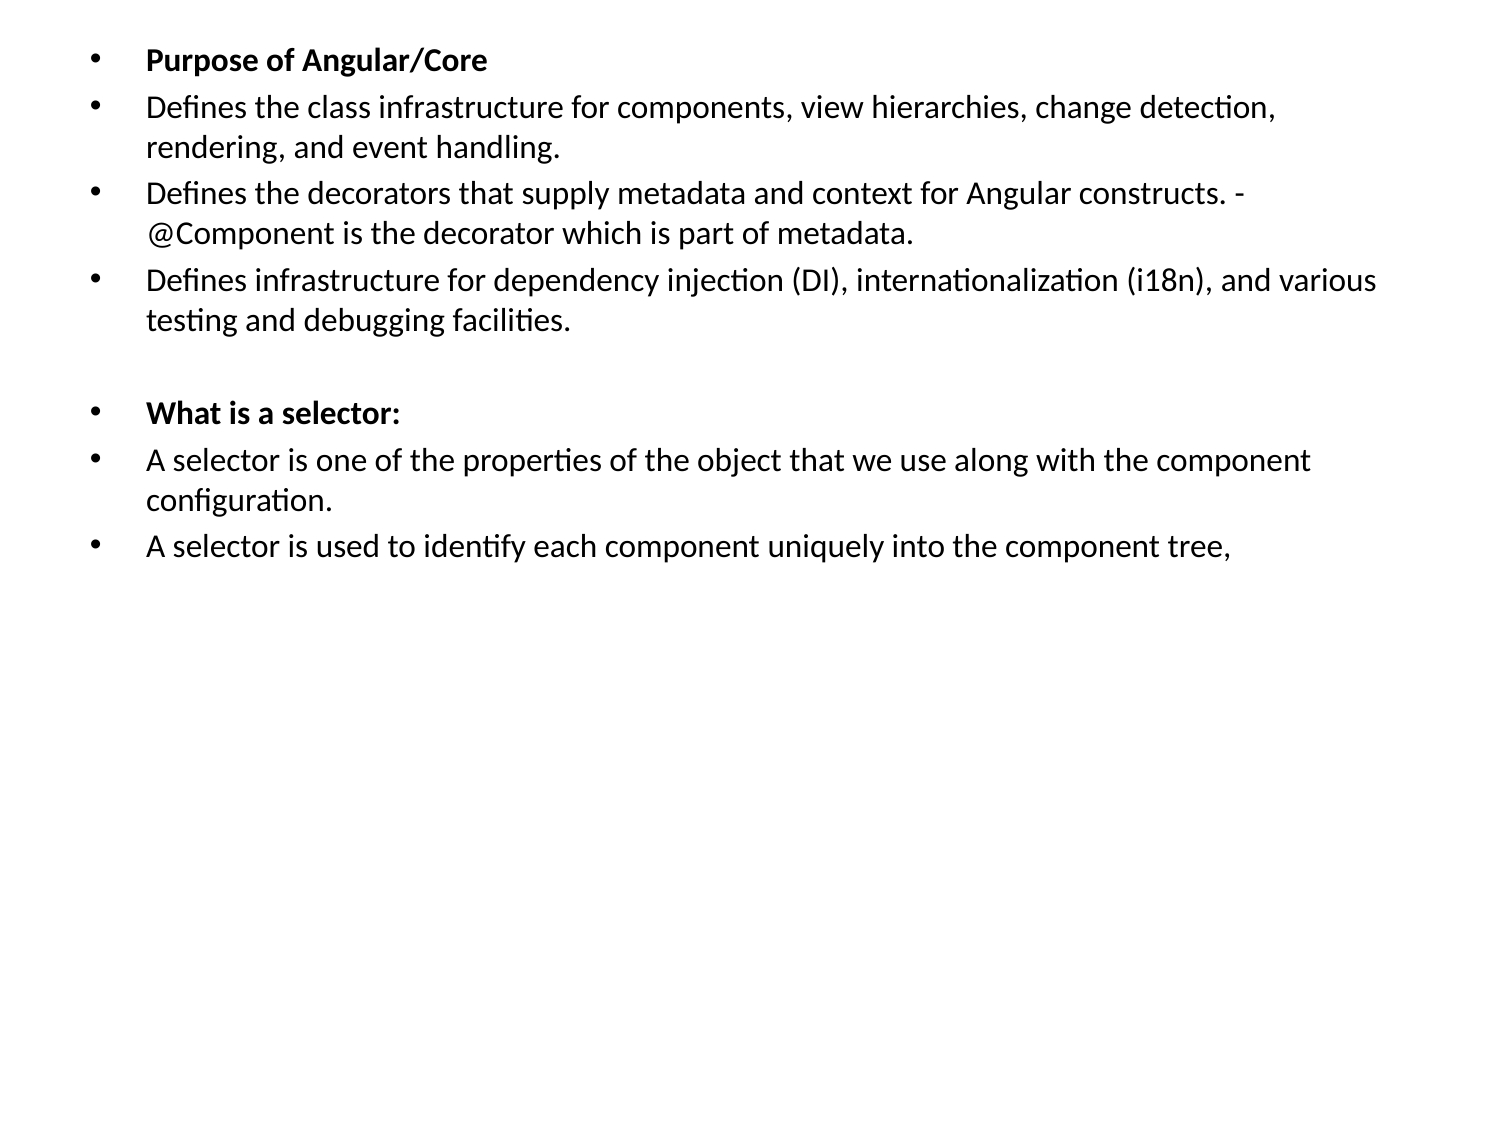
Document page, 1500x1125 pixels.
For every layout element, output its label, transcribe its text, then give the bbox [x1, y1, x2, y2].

list Purpose of Angular/Core Defines the class infrastructure for components, view hierarchies, change detection, rendering, and event handling. Defines the decorators that supply metadata and context for Angular constructs. - @Component is the decorator which is part of metadata. Defines infrastructure for dependency injection (DI), internationalization (i18n), and various testing and debugging facilities. What is a selector: A selector is one of the properties of the object that we use along with the component configuration. A selector is used to identify each component uniquely into the component tree, [75, 31, 1425, 1005]
